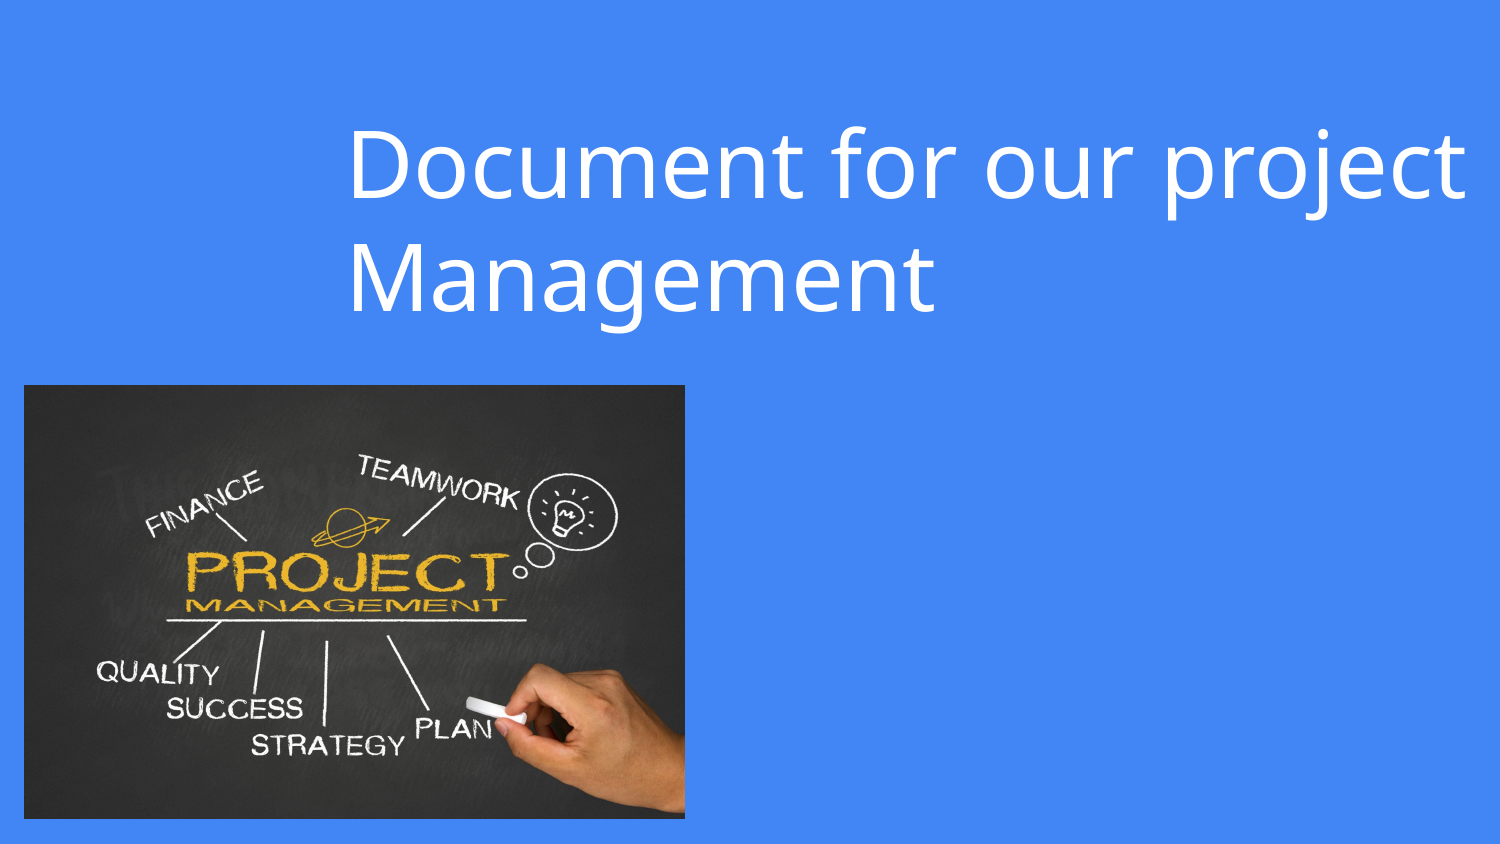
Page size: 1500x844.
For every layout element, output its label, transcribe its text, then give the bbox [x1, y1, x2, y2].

title Document for our project Management [330, 134, 1500, 301]
picture [24, 385, 685, 819]
